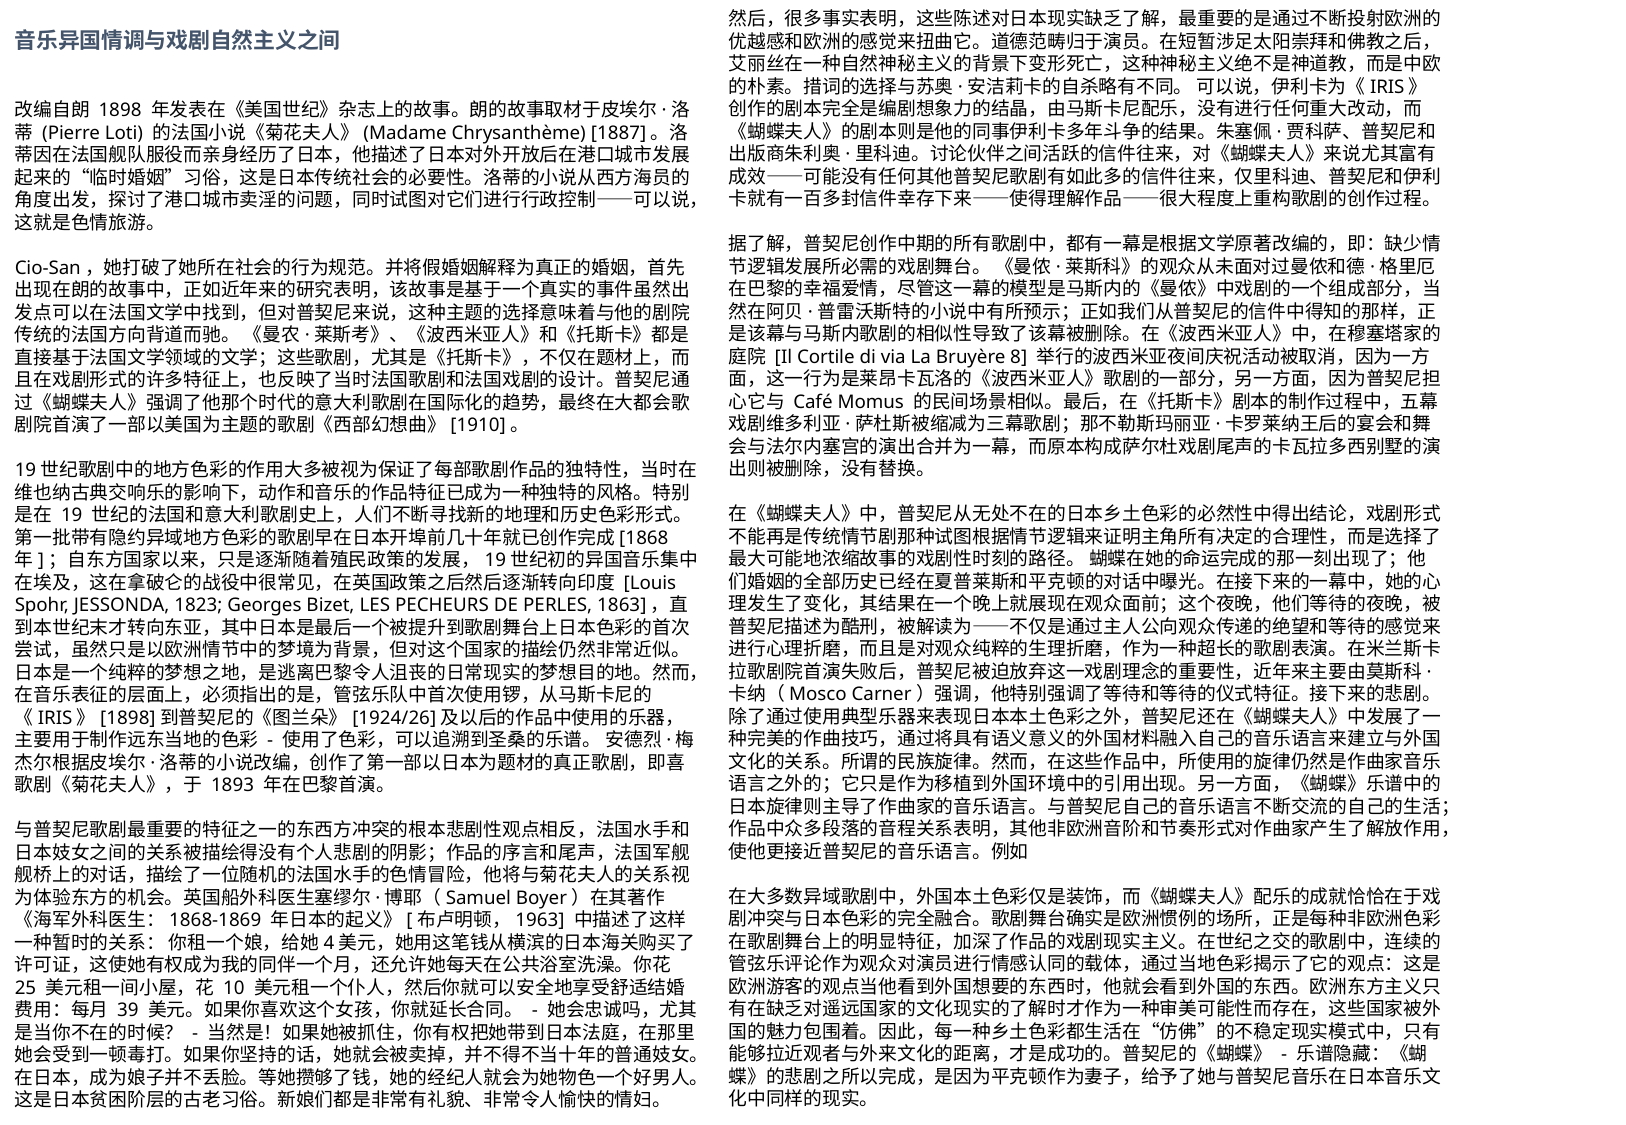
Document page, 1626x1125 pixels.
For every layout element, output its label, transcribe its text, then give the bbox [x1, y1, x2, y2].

text_box 然后，很多事实表明，这些陈述对日本现实缺乏了解，最重要的是通过不断投射欧洲的优越感和欧洲的感觉来扭曲它。道德范畴归于演员。在短暂涉足太阳崇拜和佛教之后，艾丽丝在一种自然神秘主义的背景下变形死亡，这种神秘主义绝不是神道教，而是中欧的朴素。措词的选择与苏奥·安洁莉卡的自杀略有不同。 可以说，伊利卡为《IRIS》创作的剧本完全是编剧想象力的结晶，由马斯卡尼配乐，没有进行任何重大改动，而《蝴蝶夫人》的剧本则是他的同事伊利卡多年斗争的结果。朱塞佩·贾科萨、普契尼和出版商朱利奥·里科迪。讨论伙伴之间活跃的信件往来，对《蝴蝶夫人》来说尤其富有成效——可能没有任何其他普契尼歌剧有如此多的信件往来，仅里科迪、普契尼和伊利卡就有一百多封信件幸存下来——使得理解作品——很大程度上重构歌剧的创作过程。 据了解，普契尼创作中期的所有歌剧中，都有一幕是根据文学原著改编的，即：缺少情节逻辑发展所必需的戏剧舞台。 《曼侬·莱斯科》的观众从未面对过曼侬和德·格里厄在巴黎的幸福爱情，尽管这一幕的模型是马斯内的《曼侬》中戏剧的一个组成部分，当然在阿贝·普雷沃斯特的小说中有所预示；正如我们从普契尼的信件中得知的那样，正是该幕与马斯内歌剧的相似性导致了该幕被删除。在《波西米亚人》中，在穆塞塔家的庭院 [Il Cortile di via La Bruyère 8] 举行的波西米亚夜间庆祝活动被取消，因为一方面，这一行为是莱昂卡瓦洛的《波西米亚人》歌剧的一部分，另一方面，因为普契尼担心它与 Café Momus 的民间场景相似。最后，在《托斯卡》剧本的制作过程中，五幕戏剧维多利亚·萨杜斯被缩减为三幕歌剧；那不勒斯玛丽亚·卡罗莱纳王后的宴会和舞会与法尔内塞宫的演出合并为一幕，而原本构成萨尔杜戏剧尾声的卡瓦拉多西别墅的演出则被删除，没有替换。 在《蝴蝶夫人》中，普契尼从无处不在的日本乡土色彩的必然性中得出结论，戏剧形式不能再是传统情节剧那种试图根据情节逻辑来证明主角所有决定的合理性，而是选择了最大可能地浓缩故事的戏剧性时刻的路径。 蝴蝶在她的命运完成的那一刻出现了；他们婚姻的全部历史已经在夏普莱斯和平克顿的对话中曝光。在接下来的一幕中，她的心理发生了变化，其结果在一个晚上就展现在观众面前；这个夜晚，他们等待的夜晚，被普契尼描述为酷刑，被解读为——不仅是通过主人公向观众传递的绝望和等待的感觉来进行心理折磨，而且是对观众纯粹的生理折磨，作为一种超长的歌剧表演。在米兰斯卡拉歌剧院首演失败后，普契尼被迫放弃这一戏剧理念的重要性，近年来主要由莫斯科·卡纳（Mosco Carner）强调，他特别强调了等待和等待的仪式特征。接下来的悲剧。除了通过使用典型乐器来表现日本本土色彩之外，普契尼还在《蝴蝶夫人》中发展了一种完美的作曲技巧，通过将具有语义意义的外国材料融入自己的音乐语言来建立与外国文化的关系。所谓的民族旋律。然而，在这些作品中，所使用的旋律仍然是作曲家音乐语言之外的；它只是作为移植到外国环境中的引用出现。另一方面，《蝴蝶》乐谱中的日本旋律则主导了作曲家的音乐语言。与普契尼自己的音乐语言不断交流的自己的生活；作品中众多段落的音程关系表明，其他非欧洲音阶和节奏形式对作曲家产生了解放作用，使他更接近普契尼的音乐语言。例如 在大多数异域歌剧中，外国本土色彩仅是装饰，而《蝴蝶夫人》配乐的成就恰恰在于戏剧冲突与日本色彩的完全融合。歌剧舞台确实是欧洲惯例的场所，正是每种非欧洲色彩在歌剧舞台上的明显特征，加深了作品的戏剧现实主义。在世纪之交的歌剧中，连续的管弦乐评论作为观众对演员进行情感认同的载体，通过当地色彩揭示了它的观点：这是欧洲游客的观点当他看到外国想要的东西时，他就会看到外国的东西。欧洲东方主义只有在缺乏对遥远国家的文化现实的了解时才作为一种审美可能性而存在，这些国家被外国的魅力包围着。因此，每一种乡土色彩都生活在“仿佛”的不稳定现实模式中，只有能够拉近观者与外来文化的距离，才是成功的。普契尼的《蝴蝶》 - 乐谱隐藏：《蝴蝶》的悲剧之所以完成，是因为平克顿作为妻子，给予了她与普契尼音乐在日本音乐文化中同样的现实。 [713, 0, 1458, 1117]
text_box 音乐异国情调与戏剧自然主义之间 改编自朗 1898 年发表在《美国世纪》杂志上的故事。朗的故事取材于皮埃尔·洛蒂 (Pierre Loti) 的法国小说《菊花夫人》(Madame Chrysanthème) [1887]。洛蒂因在法国舰队服役而亲身经历了日本，他描述了日本对外开放后在港口城市发展起来的“临时婚姻”习俗，这是日本传统社会的必要性。洛蒂的小说从西方海员的角度出发，探讨了港口城市卖淫的问题，同时试图对它们进行行政控制——可以说，这就是色情旅游。 Cio-San，她打破了她所在社会的行为规范。并将假婚姻解释为真正的婚姻，首先出现在朗的故事中，正如近年来的研究表明，该故事是基于一个真实的事件虽然出发点可以在法国文学中找到，但对普契尼来说，这种主题的选择意味着与他的剧院传统的法国方向背道而驰。 《曼农·莱斯考》、《波西米亚人》和《托斯卡》都是直接基于法国文学领域的文学；这些歌剧，尤其是《托斯卡》，不仅在题材上，而且在戏剧形式的许多特征上，也反映了当时法国歌剧和法国戏剧的设计。普契尼通过《蝴蝶夫人》强调了他那个时代的意大利歌剧在国际化的趋势，最终在大都会歌剧院首演了一部以美国为主题的歌剧《西部幻想曲》[1910]。 19世纪歌剧中的地方色彩的作用大多被视为保证了每部歌剧作品的独特性，当时在维也纳古典交响乐的影响下，动作和音乐的作品特征已成为一种独特的风格。特别是在 19 世纪的法国和意大利歌剧史上，人们不断寻找新的地理和历史色彩形式。第一批带有隐约异域地方色彩的歌剧早在日本开埠前几十年就已创作完成[1868年]；自东方国家以来，只是逐渐随着殖民政策的发展，19世纪初的异国音乐集中在埃及，这在拿破仑的战役中很常见，在英国政策之后然后逐渐转向印度 [Louis Spohr, JESSONDA, 1823; Georges Bizet, LES PECHEURS DE PERLES, 1863]，直到本世纪末才转向东亚，其中日本是最后一个被提升到歌剧舞台上日本色彩的首次尝试，虽然只是以欧洲情节中的梦境为背景，但对这个国家的描绘仍然非常近似。日本是一个纯粹的梦想之地，是逃离巴黎令人沮丧的日常现实的梦想目的地。然而，在音乐表征的层面上，必须指出的是，管弦乐队中首次使用锣，从马斯卡尼的《IRIS》[1898]到普契尼的《图兰朵》[1924/26]及以后的作品中使用的乐器，主要用于制作远东当地的色彩 - 使用了色彩，可以追溯到圣桑的乐谱。 安德烈·梅杰尔根据皮埃尔·洛蒂的小说改编，创作了第一部以日本为题材的真正歌剧，即喜歌剧《菊花夫人》，于 1893 年在巴黎首演。 与普契尼歌剧最重要的特征之一的东西方冲突的根本悲剧性观点相反，法国水手和日本妓女之间的关系被描绘得没有个人悲剧的阴影；作品的序言和尾声，法国军舰舰桥上的对话，描绘了一位随机的法国水手的色情冒险，他将与菊花夫人的关系视为体验东方的机会。英国船外科医生塞缪尔·博耶（Samuel Boyer）在其著作《海军外科医生：1868-1869 年日本的起义》[布卢明顿，1963] 中描述了这样一种暂时的关系： 你租一个娘，给她4美元，她用这笔钱从横滨的日本海关购买了许可证，这使她有权成为我的同伴一个月，还允许她每天在公共浴室洗澡。你花 25 美元租一间小屋，花 10 美元租一个仆人，然后你就可以安全地享受舒适结婚费用：每月 39 美元。如果你喜欢这个女孩，你就延长合同。 - 她会忠诚吗，尤其是当你不在的时候？ - 当然是！如果她被抓住，你有权把她带到日本法庭，在那里她会受到一顿毒打。如果你坚持的话，她就会被卖掉，并不得不当十年的普通妓女。在日本，成为娘子并不丢脸。等她攒够了钱，她的经纪人就会为她物色一个好男人。这是日本贫困阶层的古老习俗。新娘们都是非常有礼貌、非常令人愉快的情妇。 [0, 19, 714, 1125]
